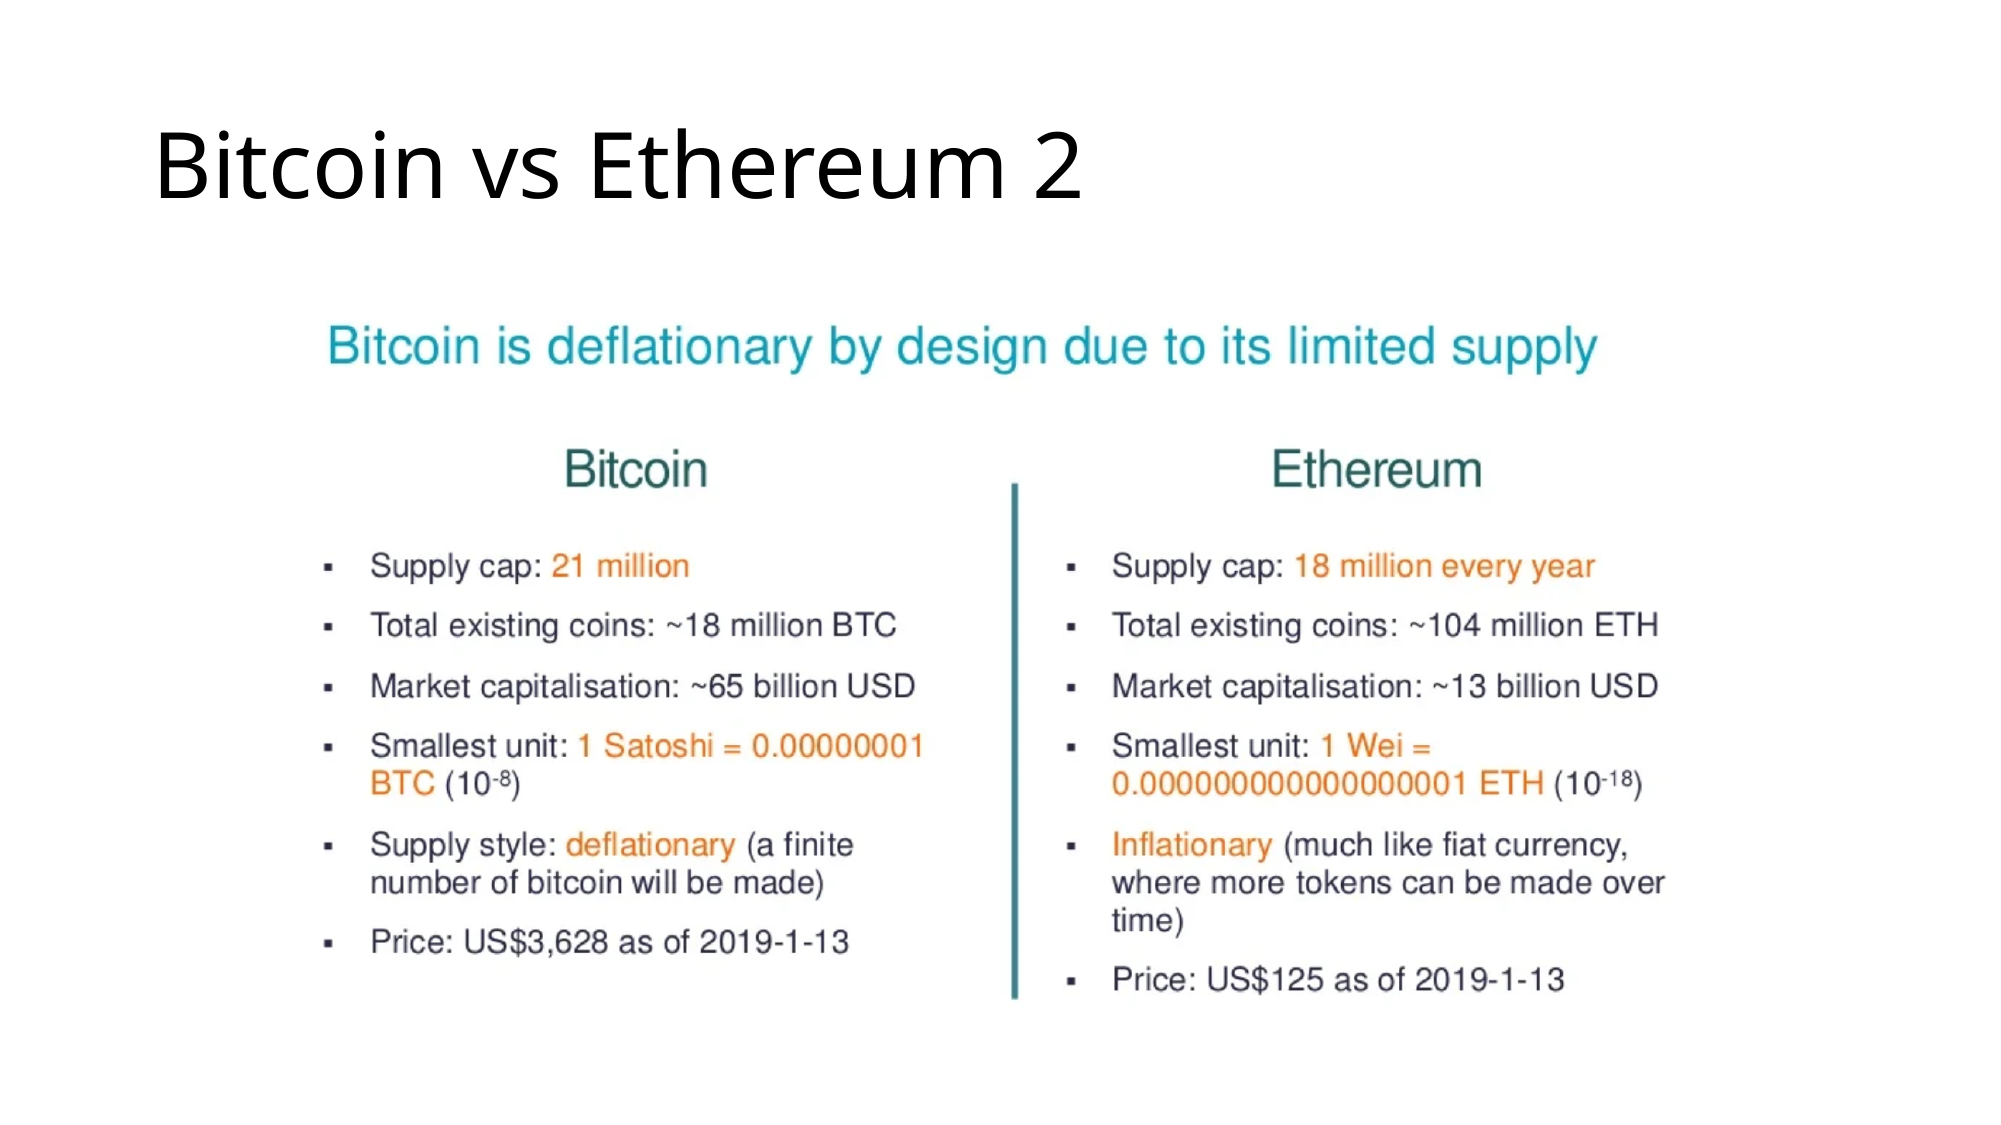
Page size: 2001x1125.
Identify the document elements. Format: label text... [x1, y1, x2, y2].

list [303, 299, 1697, 1014]
title Bitcoin vs Ethereum 2 [137, 59, 1863, 278]
